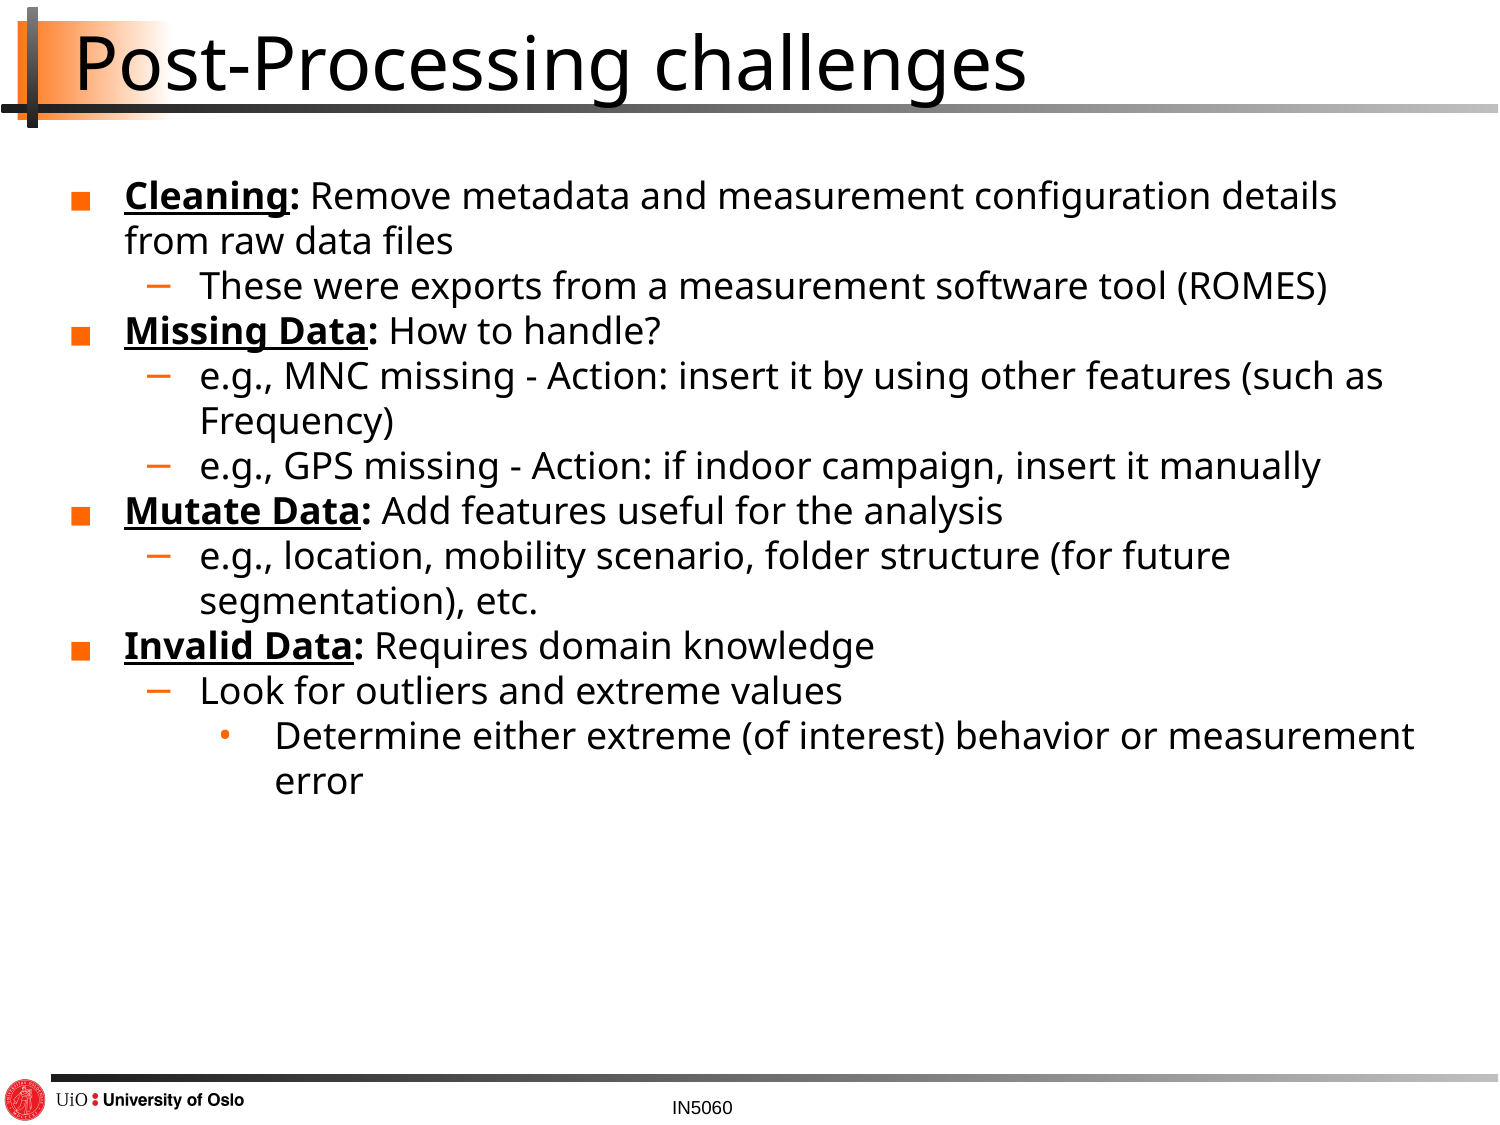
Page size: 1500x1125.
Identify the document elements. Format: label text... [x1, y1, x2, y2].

picture [0, 1075, 403, 1124]
title Post-Processing challenges [58, 0, 1326, 113]
list Cleaning: Remove metadata and measurement configuration details from raw data files These were exports from a measurement software tool (ROMES) Missing Data: How to handle? e.g., MNC missing - Action: insert it by using other features (such as Frequency) e.g., GPS missing - Action: if indoor campaign, insert it manually Mutate Data: Add features useful for the analysis e.g., location, mobility scenario, folder structure (for future segmentation), etc. Invalid Data: Requires domain knowledge Look for outliers and extreme values Determine either extreme (of interest) behavior or measurement error [34, 164, 1431, 967]
